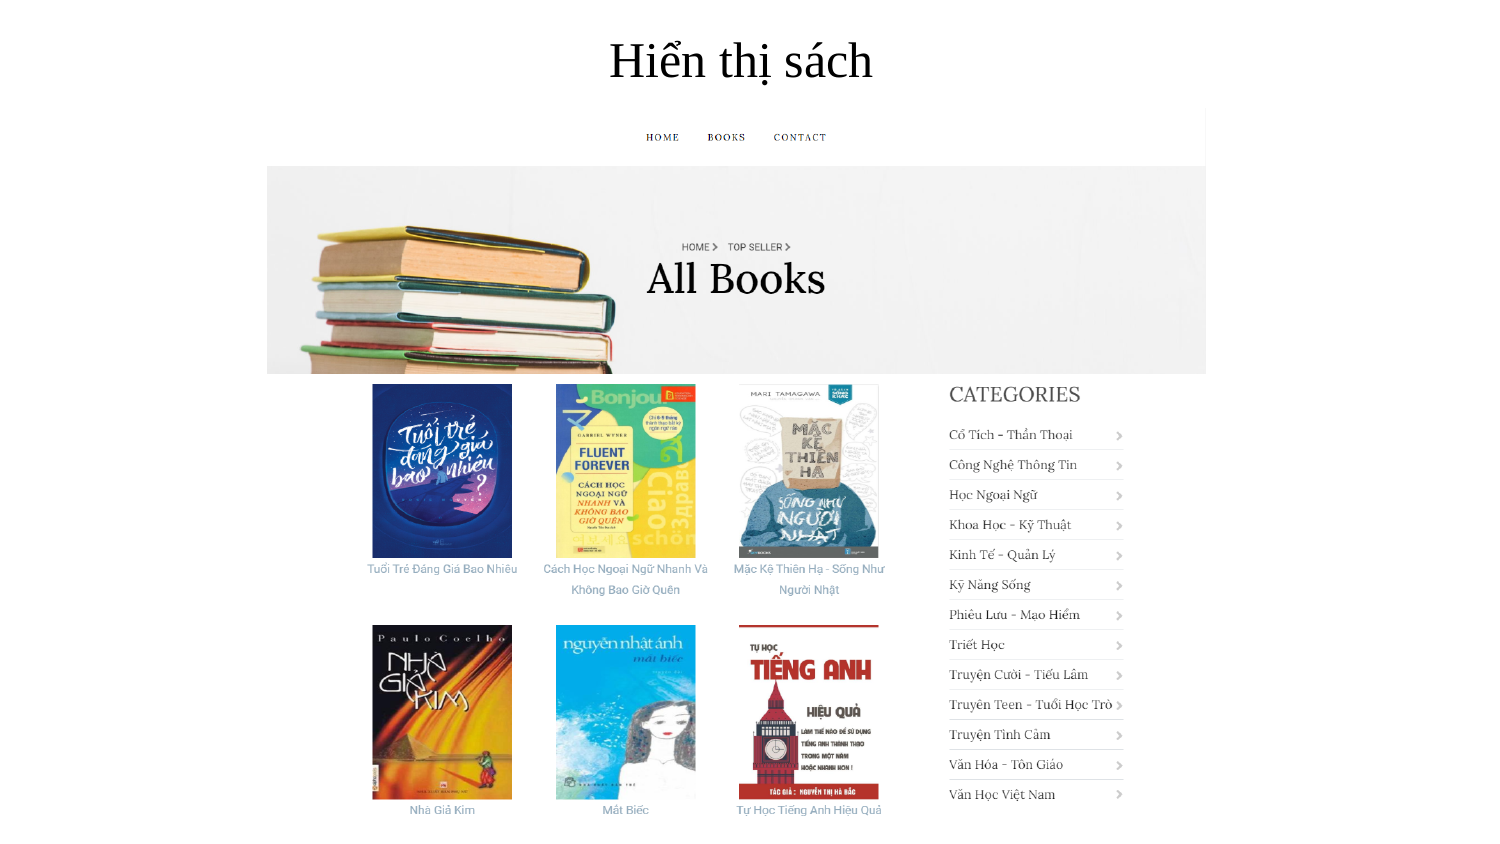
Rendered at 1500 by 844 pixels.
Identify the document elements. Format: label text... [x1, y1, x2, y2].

text_box Hiển thị sách [482, 20, 1001, 96]
picture [267, 108, 1206, 827]
